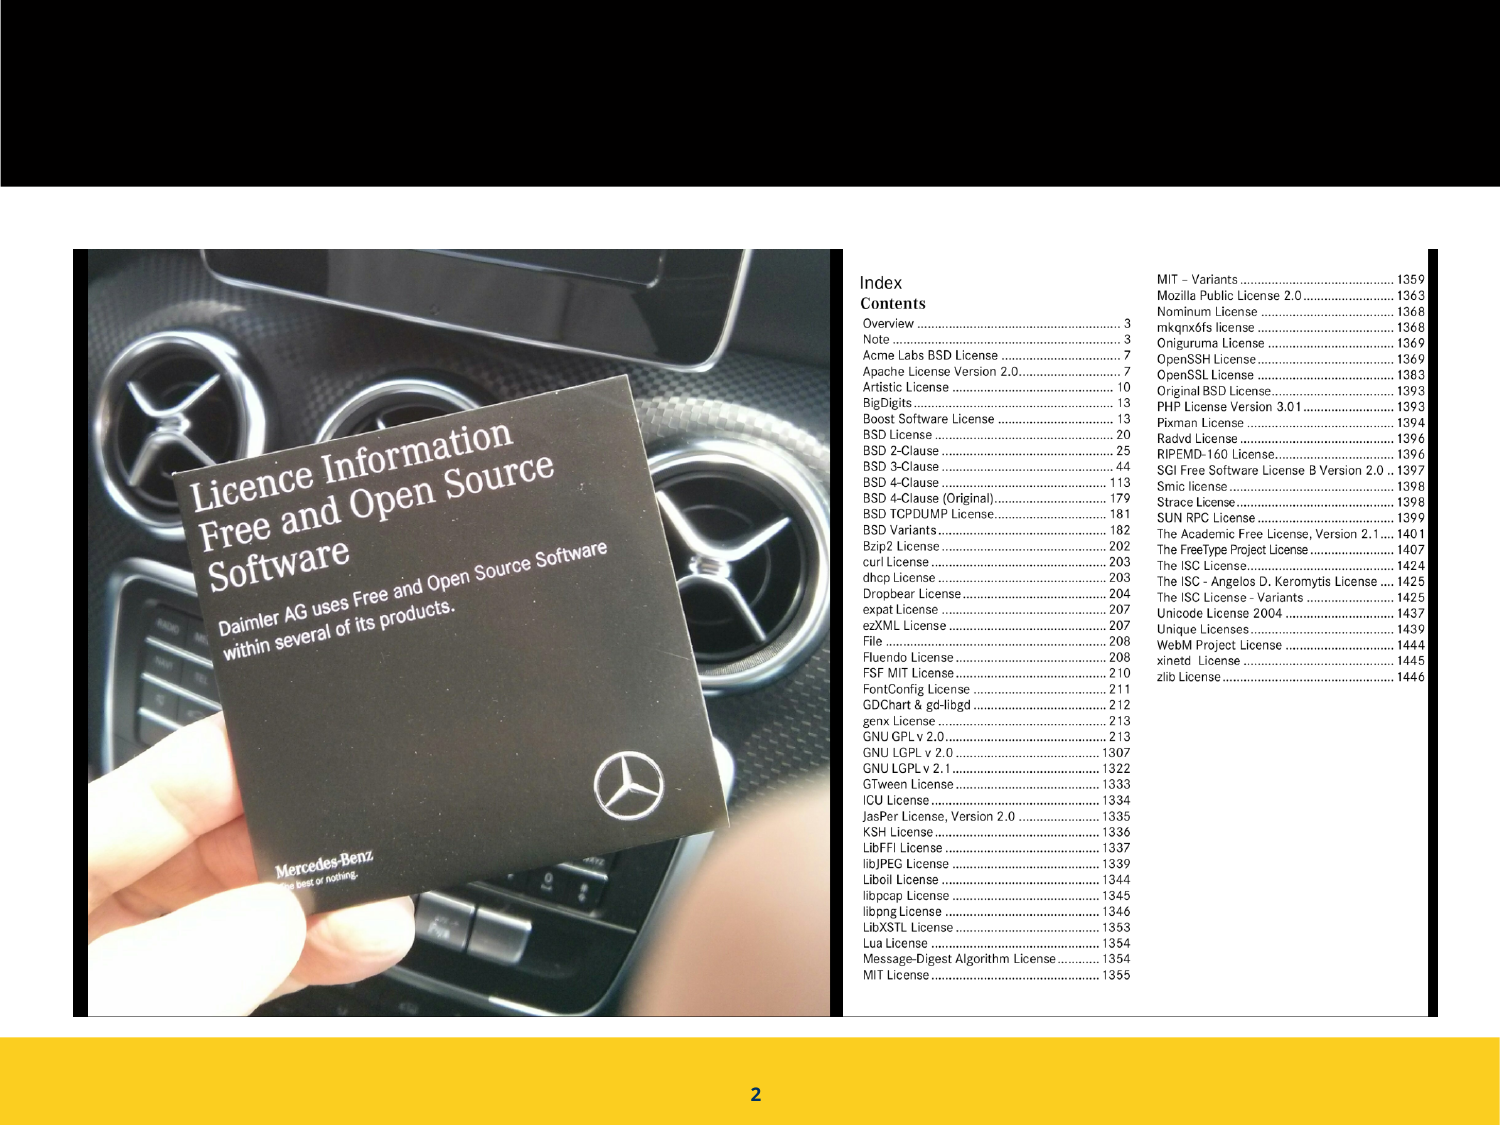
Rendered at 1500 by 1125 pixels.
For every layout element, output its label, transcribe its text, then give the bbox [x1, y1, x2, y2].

picture [72, 249, 1438, 1017]
slide_number 2 [599, 1074, 913, 1125]
